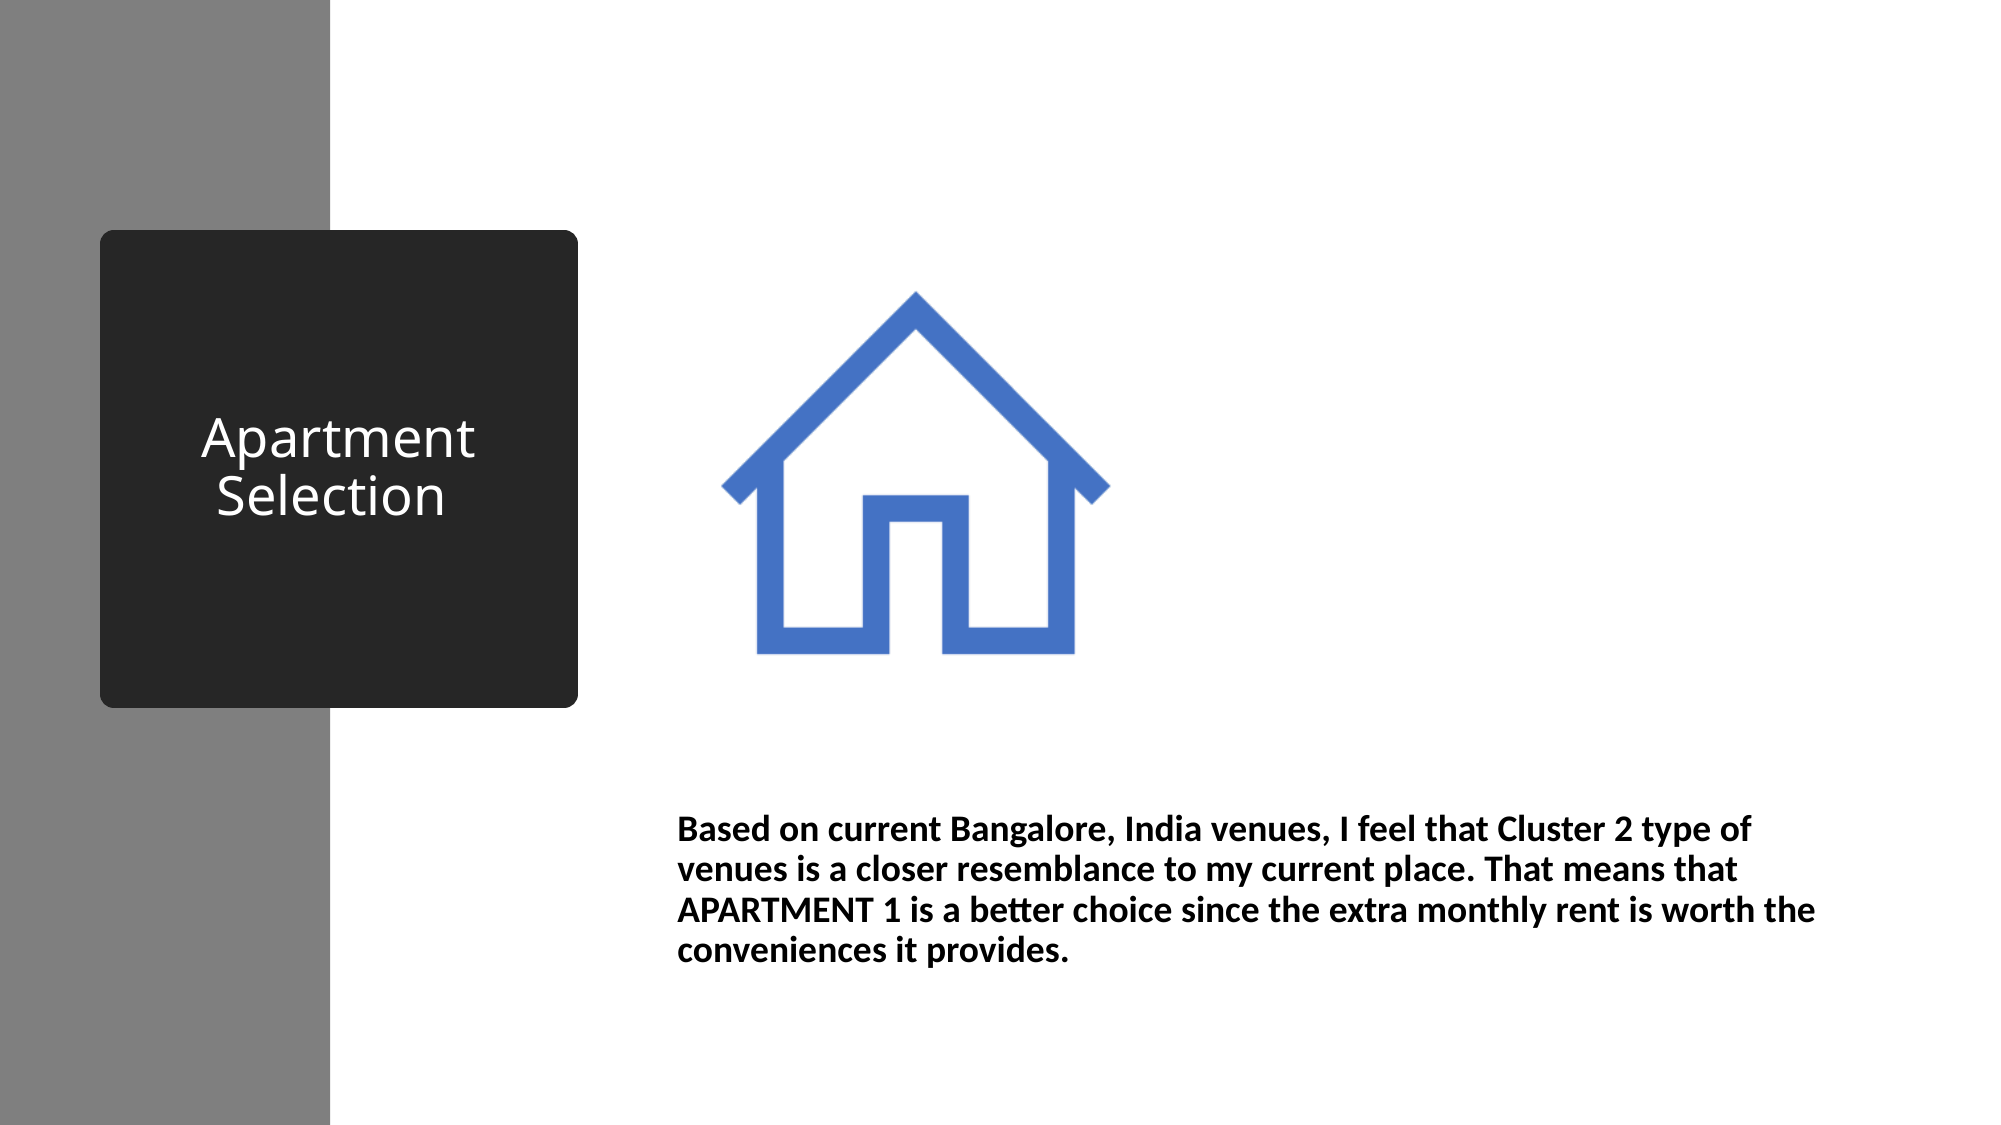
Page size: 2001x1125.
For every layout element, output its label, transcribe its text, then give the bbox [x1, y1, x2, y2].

picture [662, 215, 1170, 723]
list Based on current Bangalore, India venues, I feel that Cluster 2 type of venues is a closer resemblance to my current place. That means that APARTMENT 1 is a better choice since the extra monthly rent is worth the conveniences it provides. [662, 801, 1842, 1014]
text_box [0, 0, 331, 1125]
title Apartment Selection [113, 243, 564, 694]
